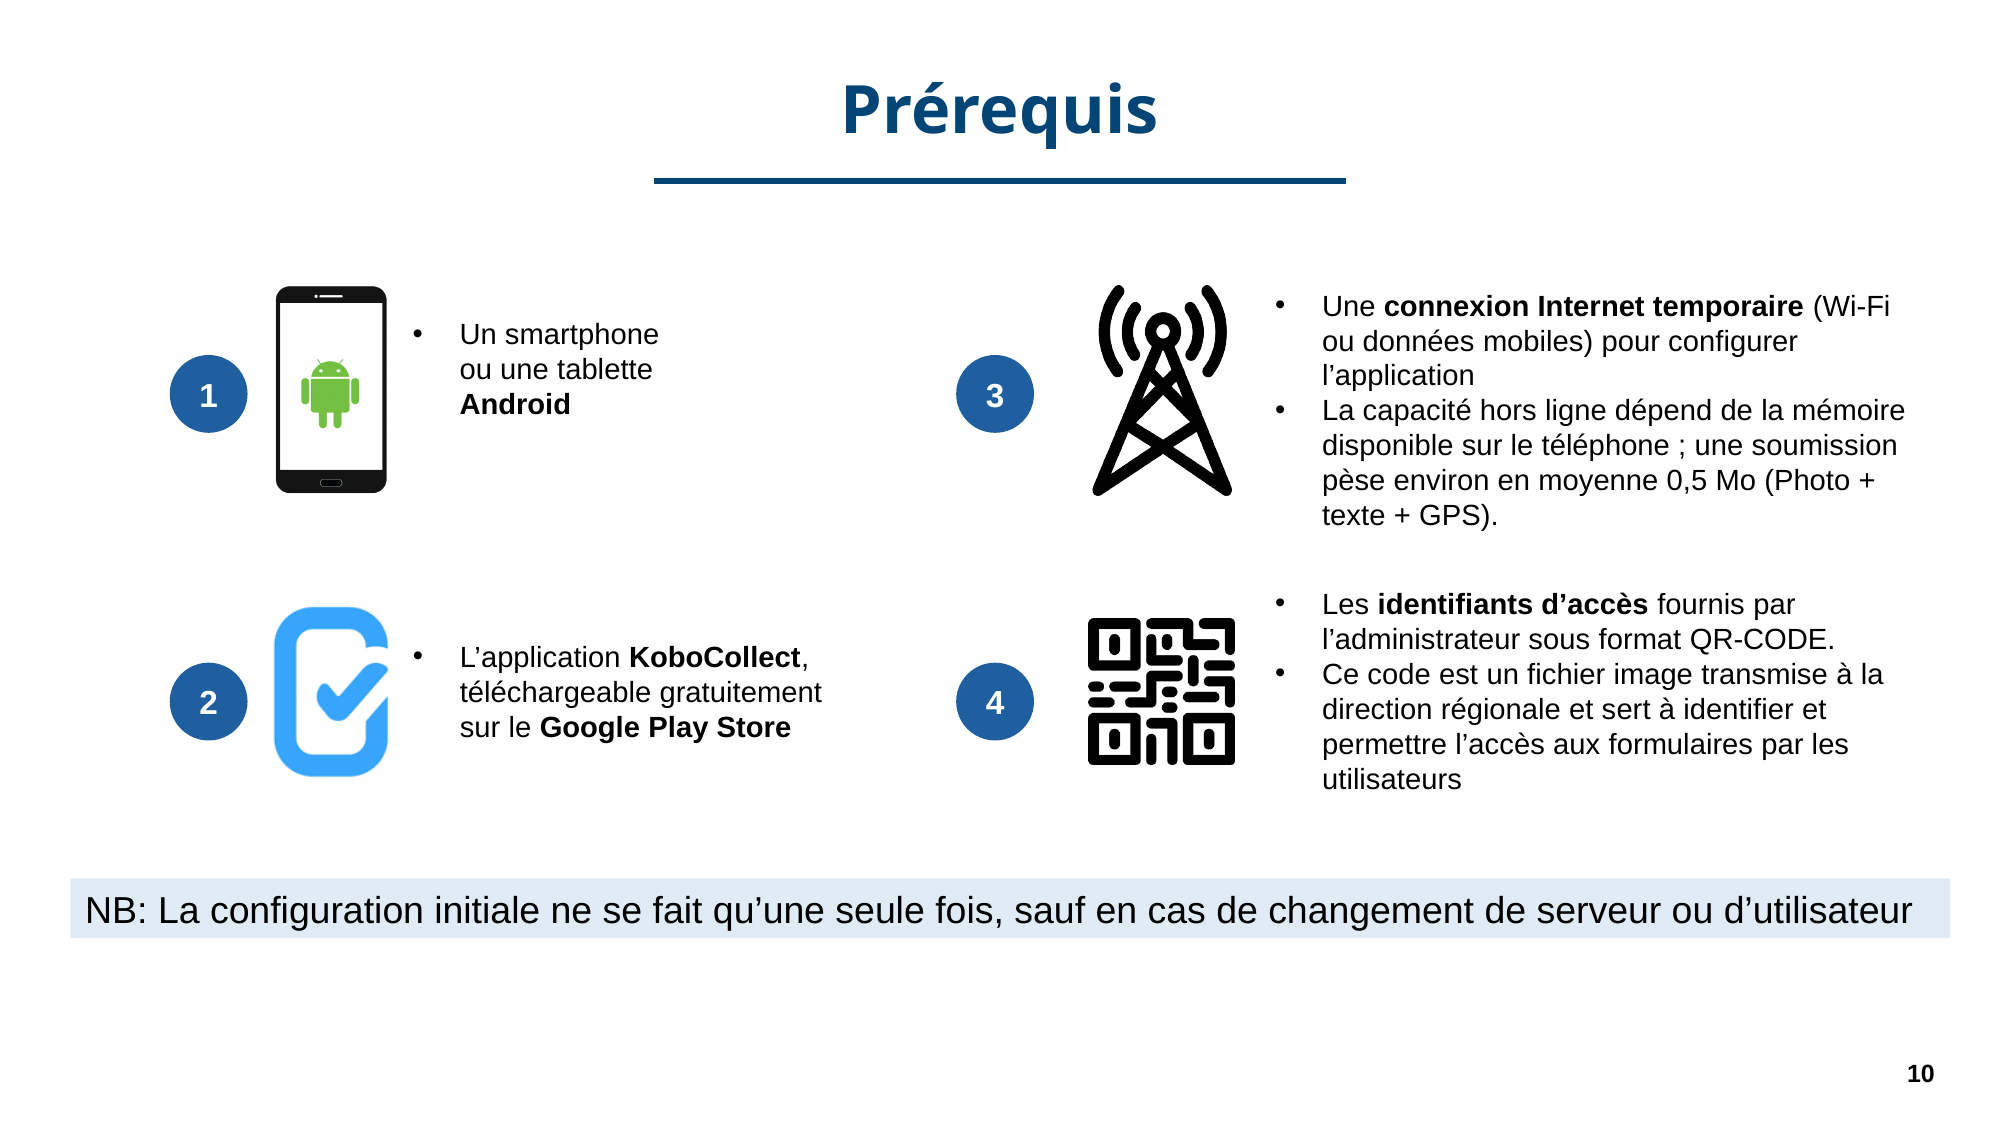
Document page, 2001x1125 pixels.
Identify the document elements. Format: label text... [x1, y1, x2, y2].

picture [1088, 618, 1235, 765]
text_box L’application KoboCollect, téléchargeable gratuitement sur le Google Play Store [399, 630, 848, 751]
text_box 2 [169, 662, 248, 741]
text_box Un smartphone ou une tablette Android [399, 308, 699, 428]
text_box 4 [956, 662, 1034, 741]
title Prérequis [137, 59, 1863, 163]
text_box Une connexion Internet temporaire (Wi-Fi ou données mobiles) pour configurer l’application La capacité hors ligne dépend de la mémoire disponible sur le téléphone ; une soumission pèse environ en moyenne 0,5 Mo (Photo + texte + GPS). [1260, 279, 1936, 539]
picture [262, 285, 399, 496]
picture [1062, 285, 1261, 496]
text_box NB: La configuration initiale ne se fait qu’une seule fois, sauf en cas de changement de serveur ou d’utilisateur [70, 878, 1951, 939]
picture [266, 603, 399, 780]
slide_number 10 [1814, 1042, 1951, 1103]
text_box Les identifiants d’accès fournis par l’administrateur sous format QR-CODE. Ce code est un fichier image transmise à la direction régionale et sert à identifier et permettre l’accès aux formulaires par les utilisateurs [1260, 577, 1950, 803]
text_box 1 [169, 354, 248, 433]
text_box 3 [956, 354, 1034, 433]
